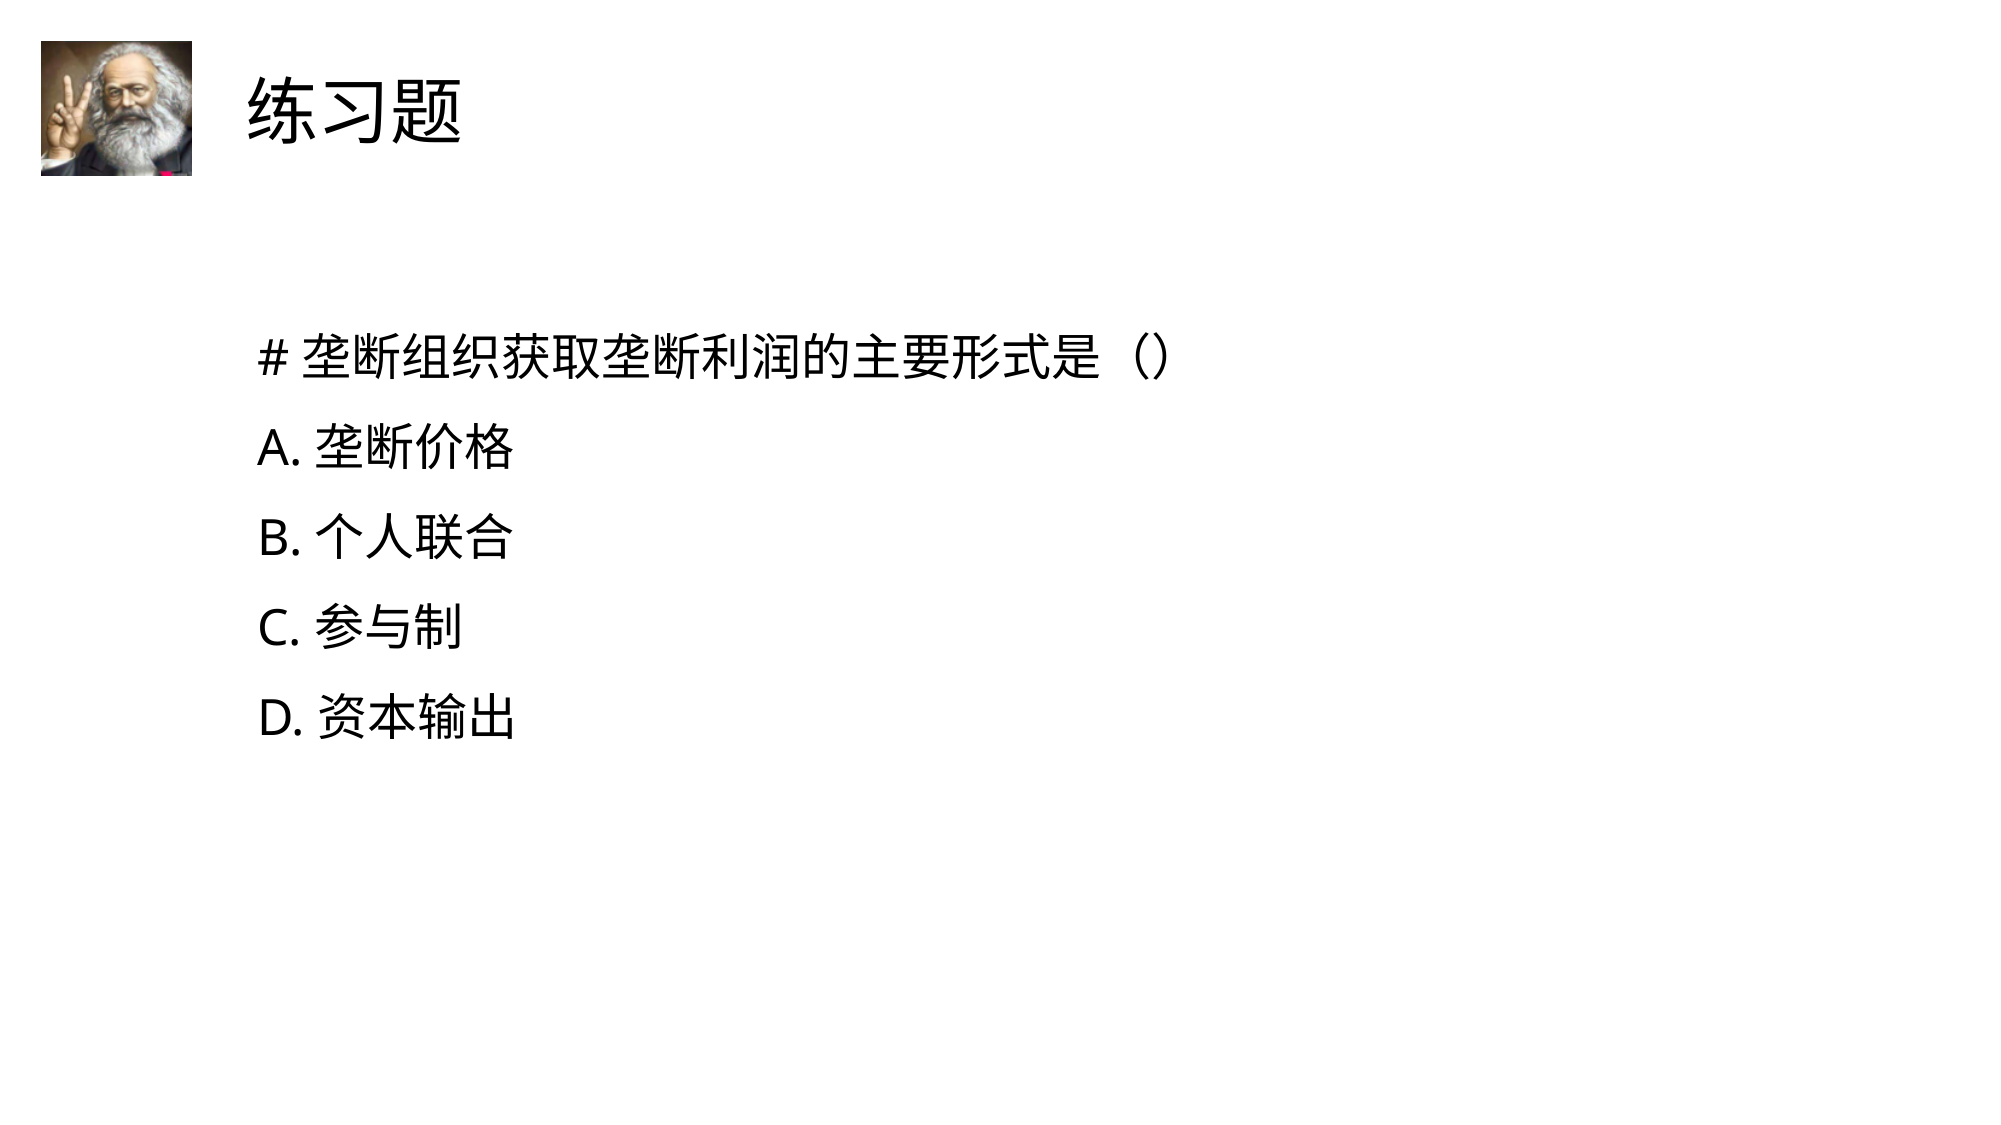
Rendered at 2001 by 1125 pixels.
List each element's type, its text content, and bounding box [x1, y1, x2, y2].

text_box #垄断组织获取垄断利润的主要形式是（） A.垄断价格 B.个人联合 C.参与制 D.资本输出 [242, 287, 1897, 843]
picture [41, 41, 192, 176]
